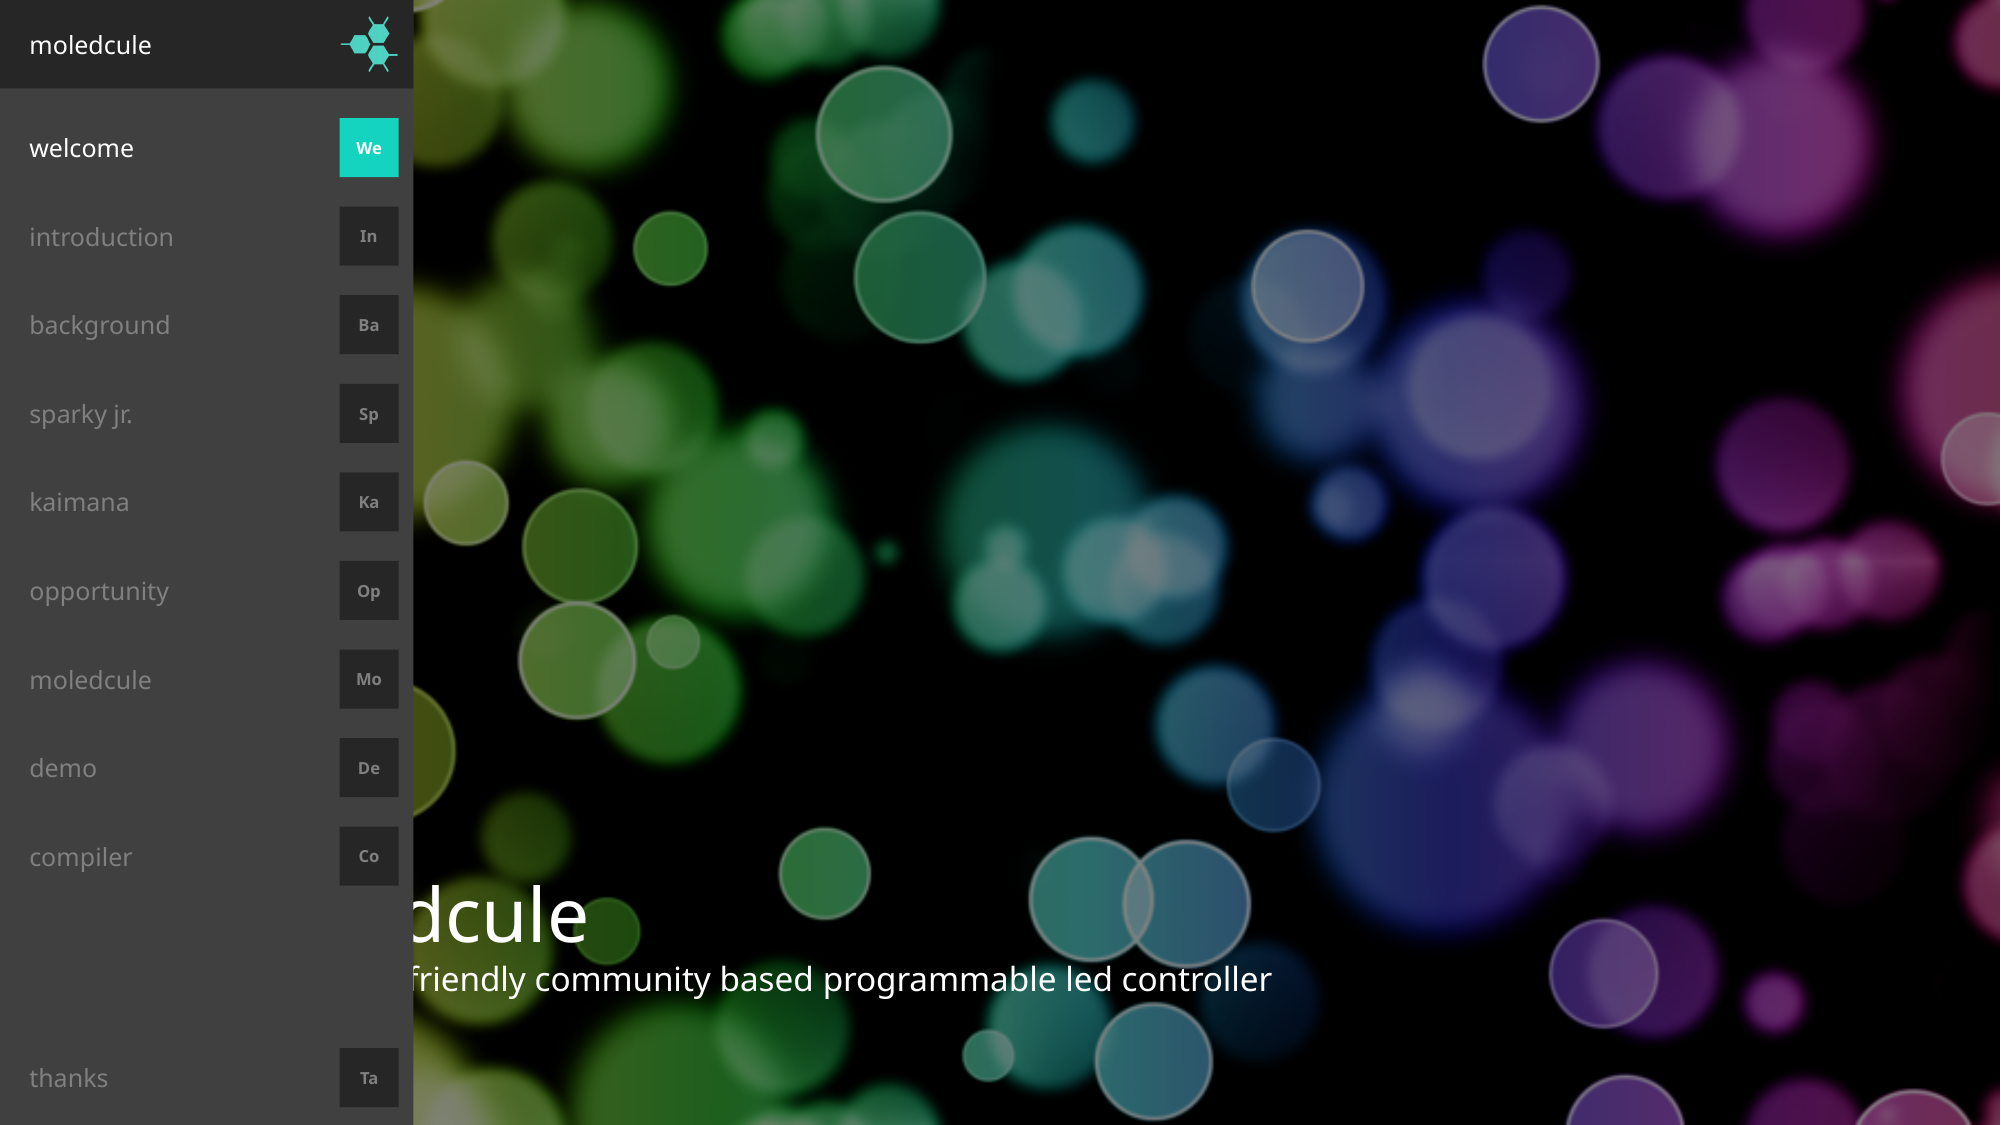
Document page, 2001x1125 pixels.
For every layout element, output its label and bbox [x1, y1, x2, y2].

text_box [414, 0, 2000, 1125]
text_box [0, 0, 414, 1125]
